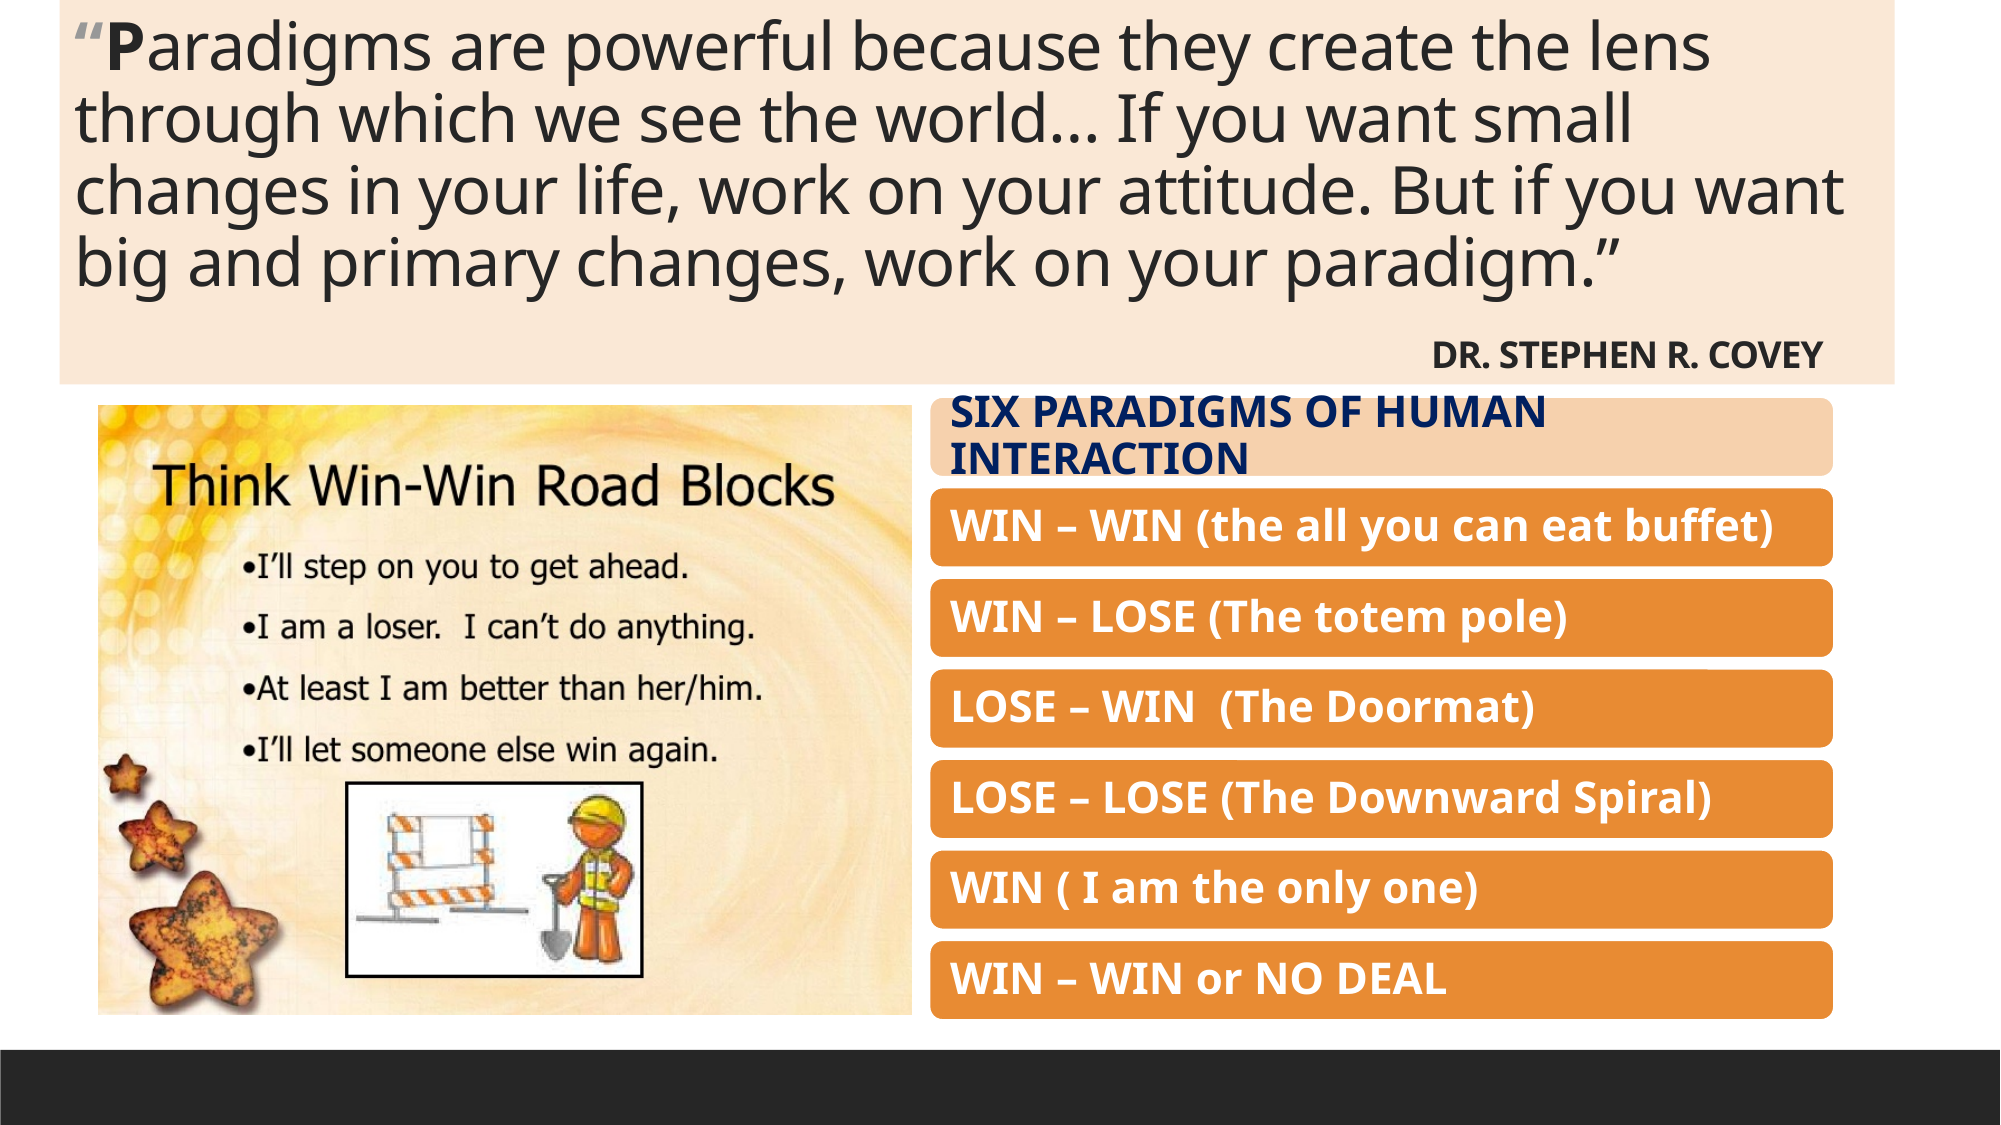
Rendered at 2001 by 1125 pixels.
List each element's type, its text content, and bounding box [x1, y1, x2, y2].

title “Paradigms are powerful because they create the lens through which we see the world… If you want small changes in your life, work on your attitude. But if you want big and primary changes, work on your paradigm.” DR. STEPHEN R. COVEY [59, 0, 1895, 385]
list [97, 404, 912, 1016]
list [928, 383, 1835, 1033]
